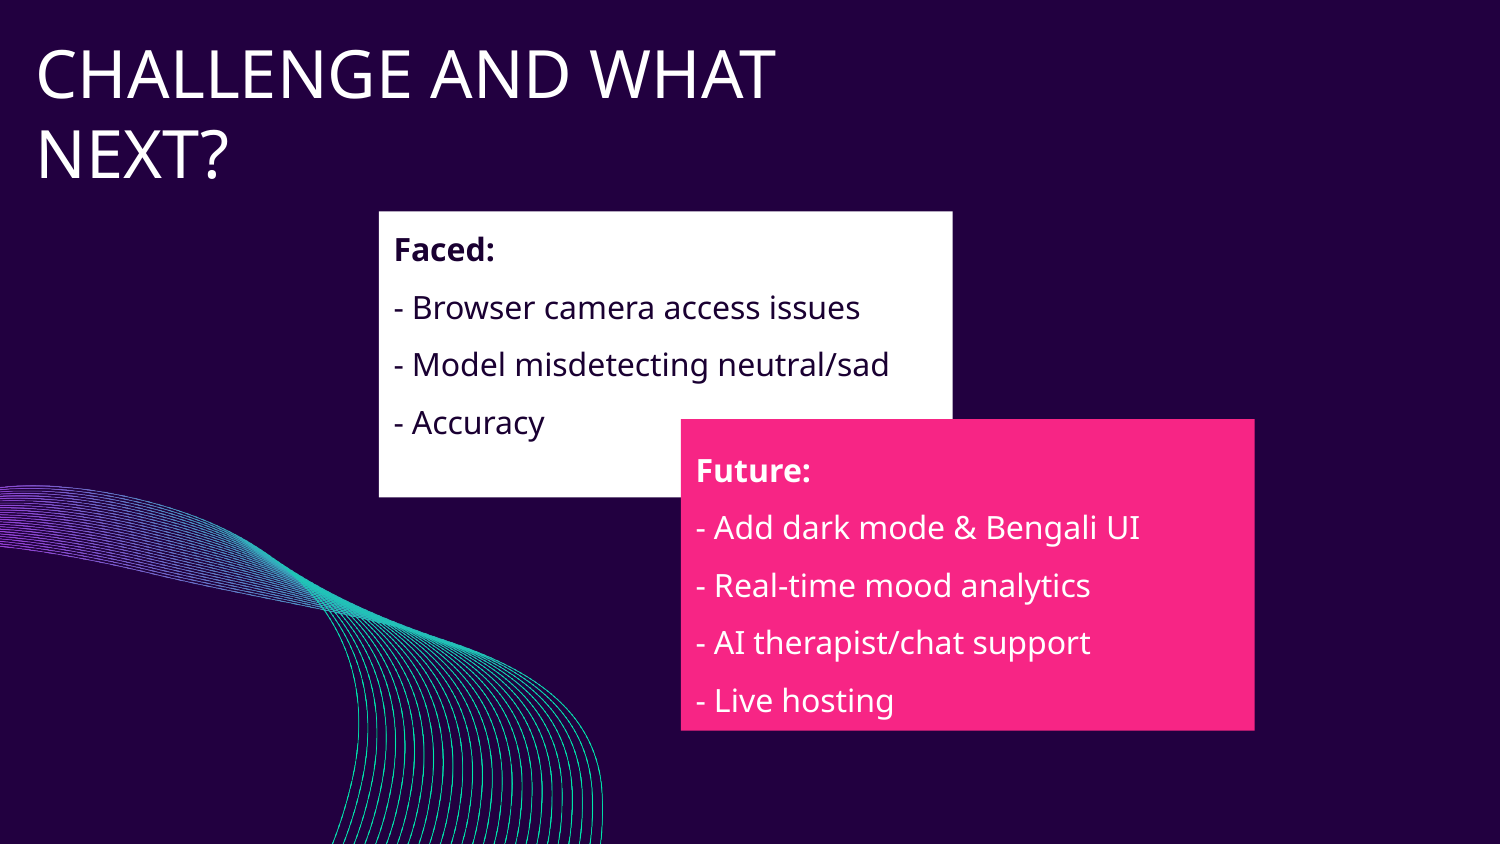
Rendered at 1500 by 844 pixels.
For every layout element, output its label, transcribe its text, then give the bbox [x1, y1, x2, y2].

text_box Faced: - Browser camera access issues - Model misdetecting neutral/sad - Accuracy [377, 209, 955, 499]
text_box Future: - Add dark mode & Bengali UI - Real-time mood analytics - AI therapist/chat support - Live hosting [679, 417, 1257, 733]
picture [0, 485, 603, 844]
text_box CHALLENGE AND WHAT NEXT? [21, 24, 1000, 166]
